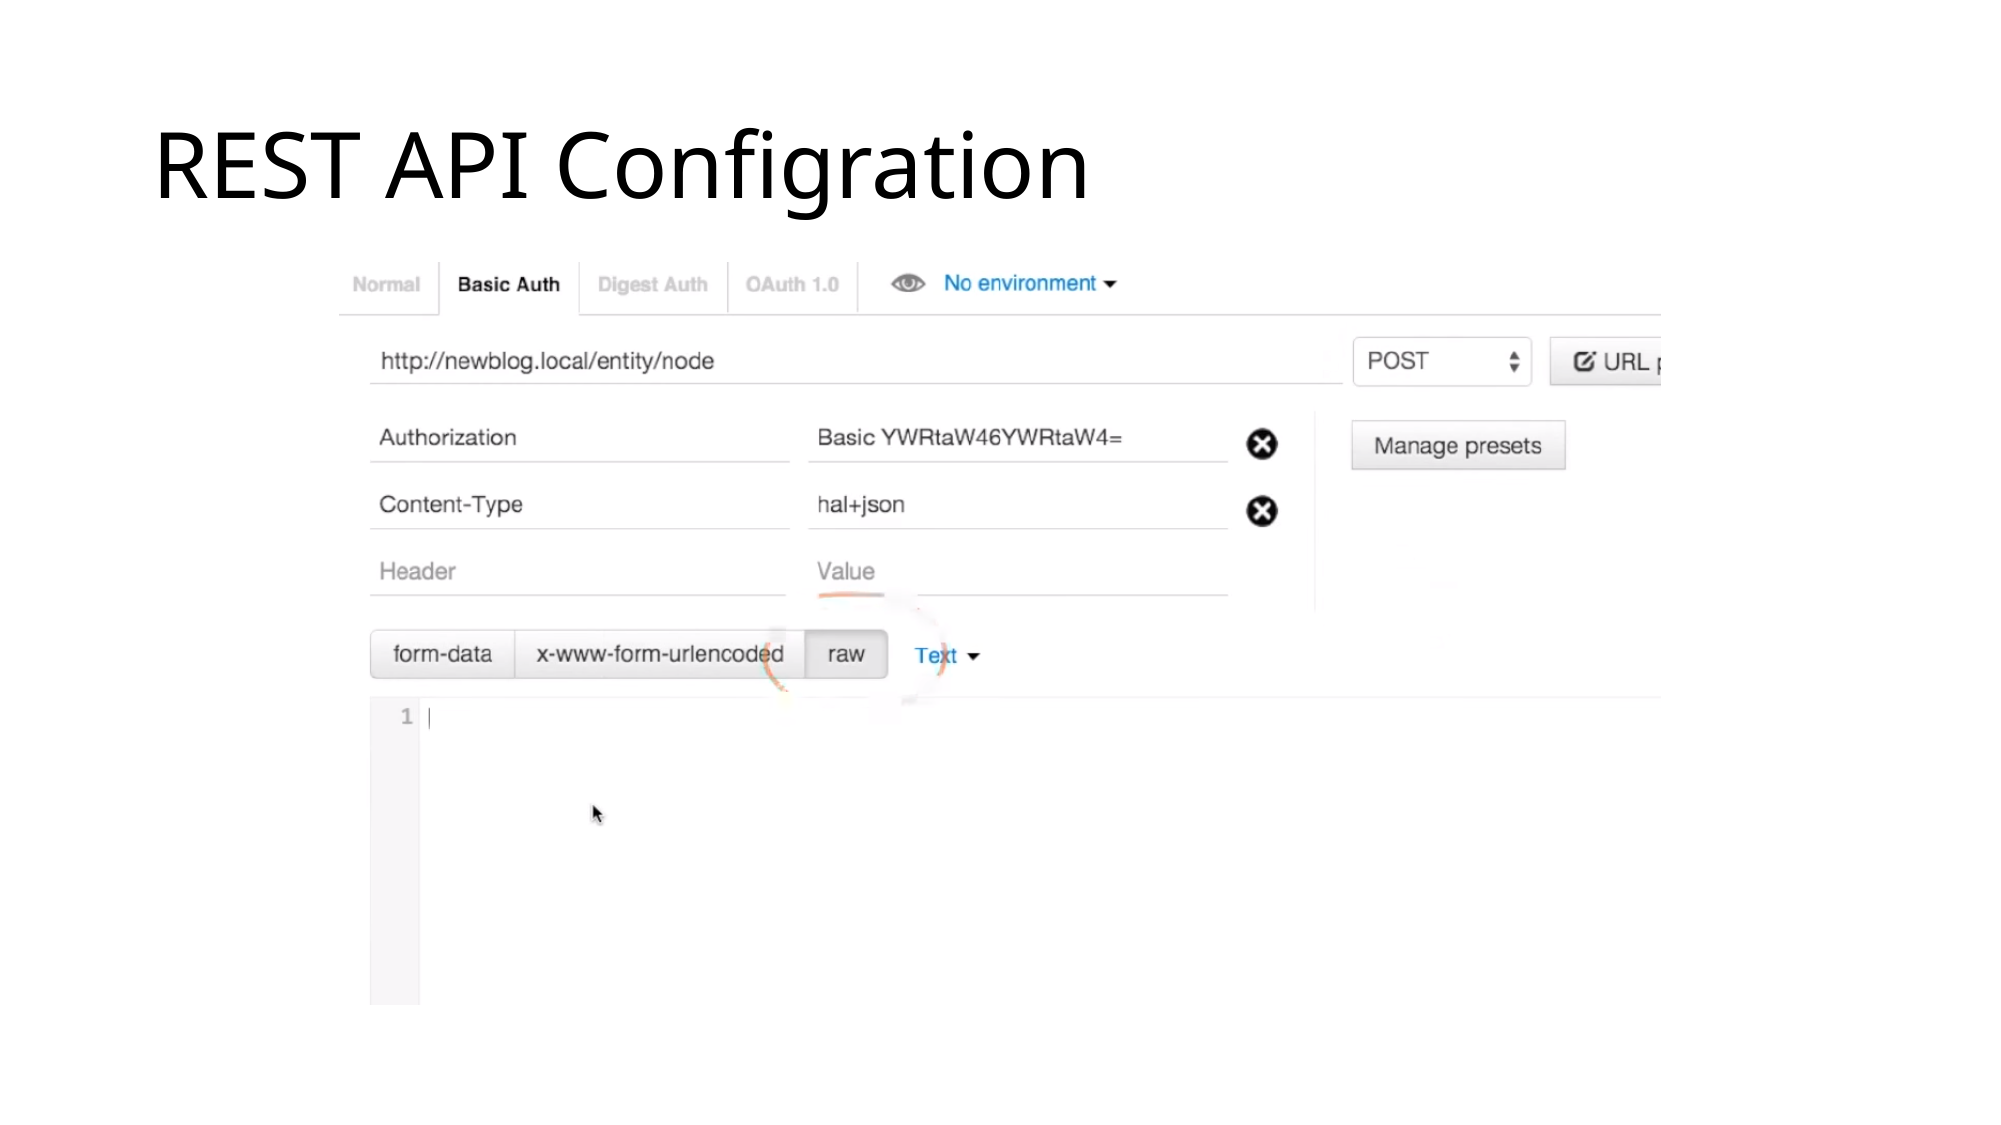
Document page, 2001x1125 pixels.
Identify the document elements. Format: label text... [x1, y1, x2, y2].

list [339, 262, 1661, 1005]
title REST API Configration [137, 59, 1863, 278]
